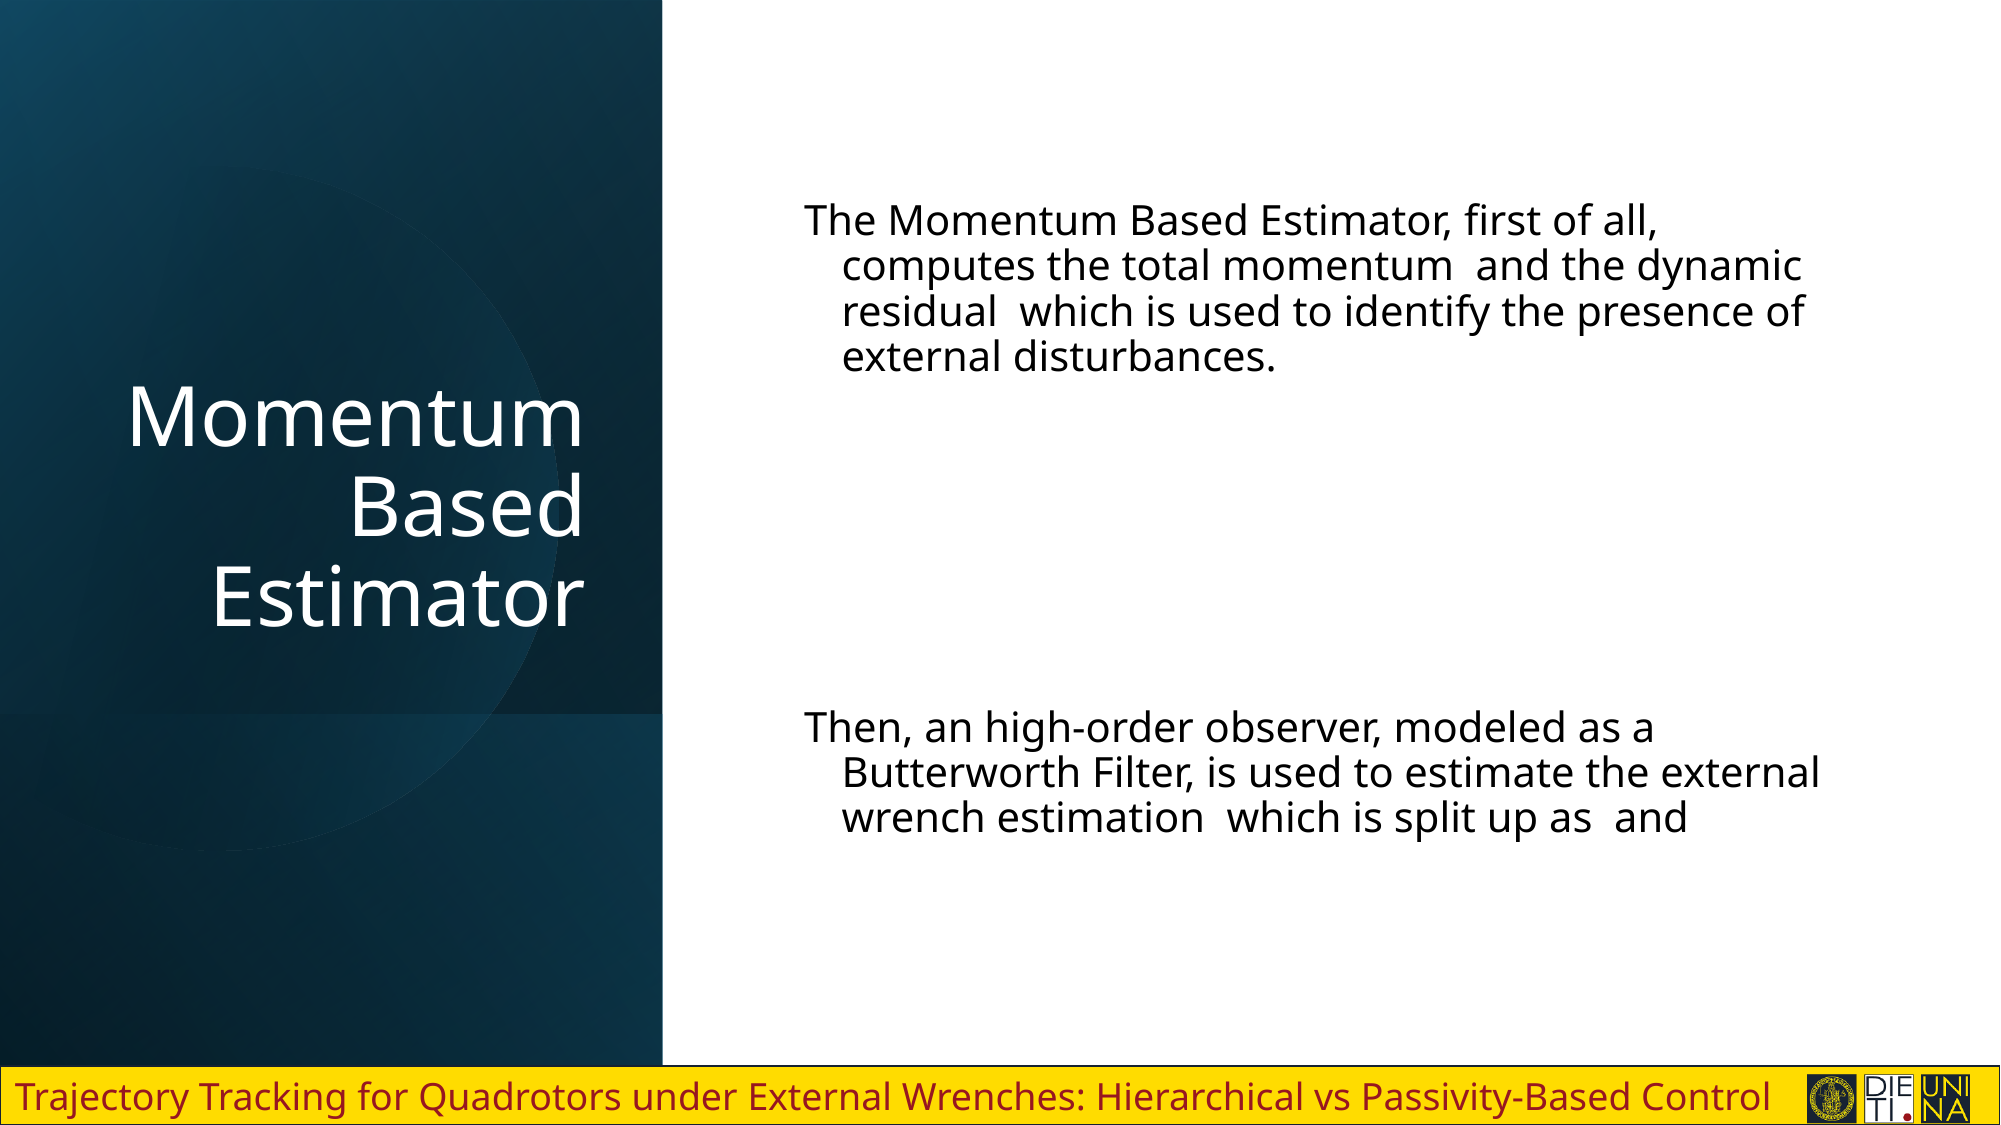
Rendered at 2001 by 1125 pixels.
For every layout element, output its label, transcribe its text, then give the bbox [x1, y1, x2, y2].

title Momentum Based Estimator [76, 96, 602, 652]
picture [1806, 1071, 1970, 1125]
text_box [664, 0, 2000, 1066]
text_box [0, 0, 664, 1066]
text_box Trajectory Tracking for Quadrotors under External Wrenches: Hierarchical vs Passivity-Based Control [0, 1066, 2000, 1125]
